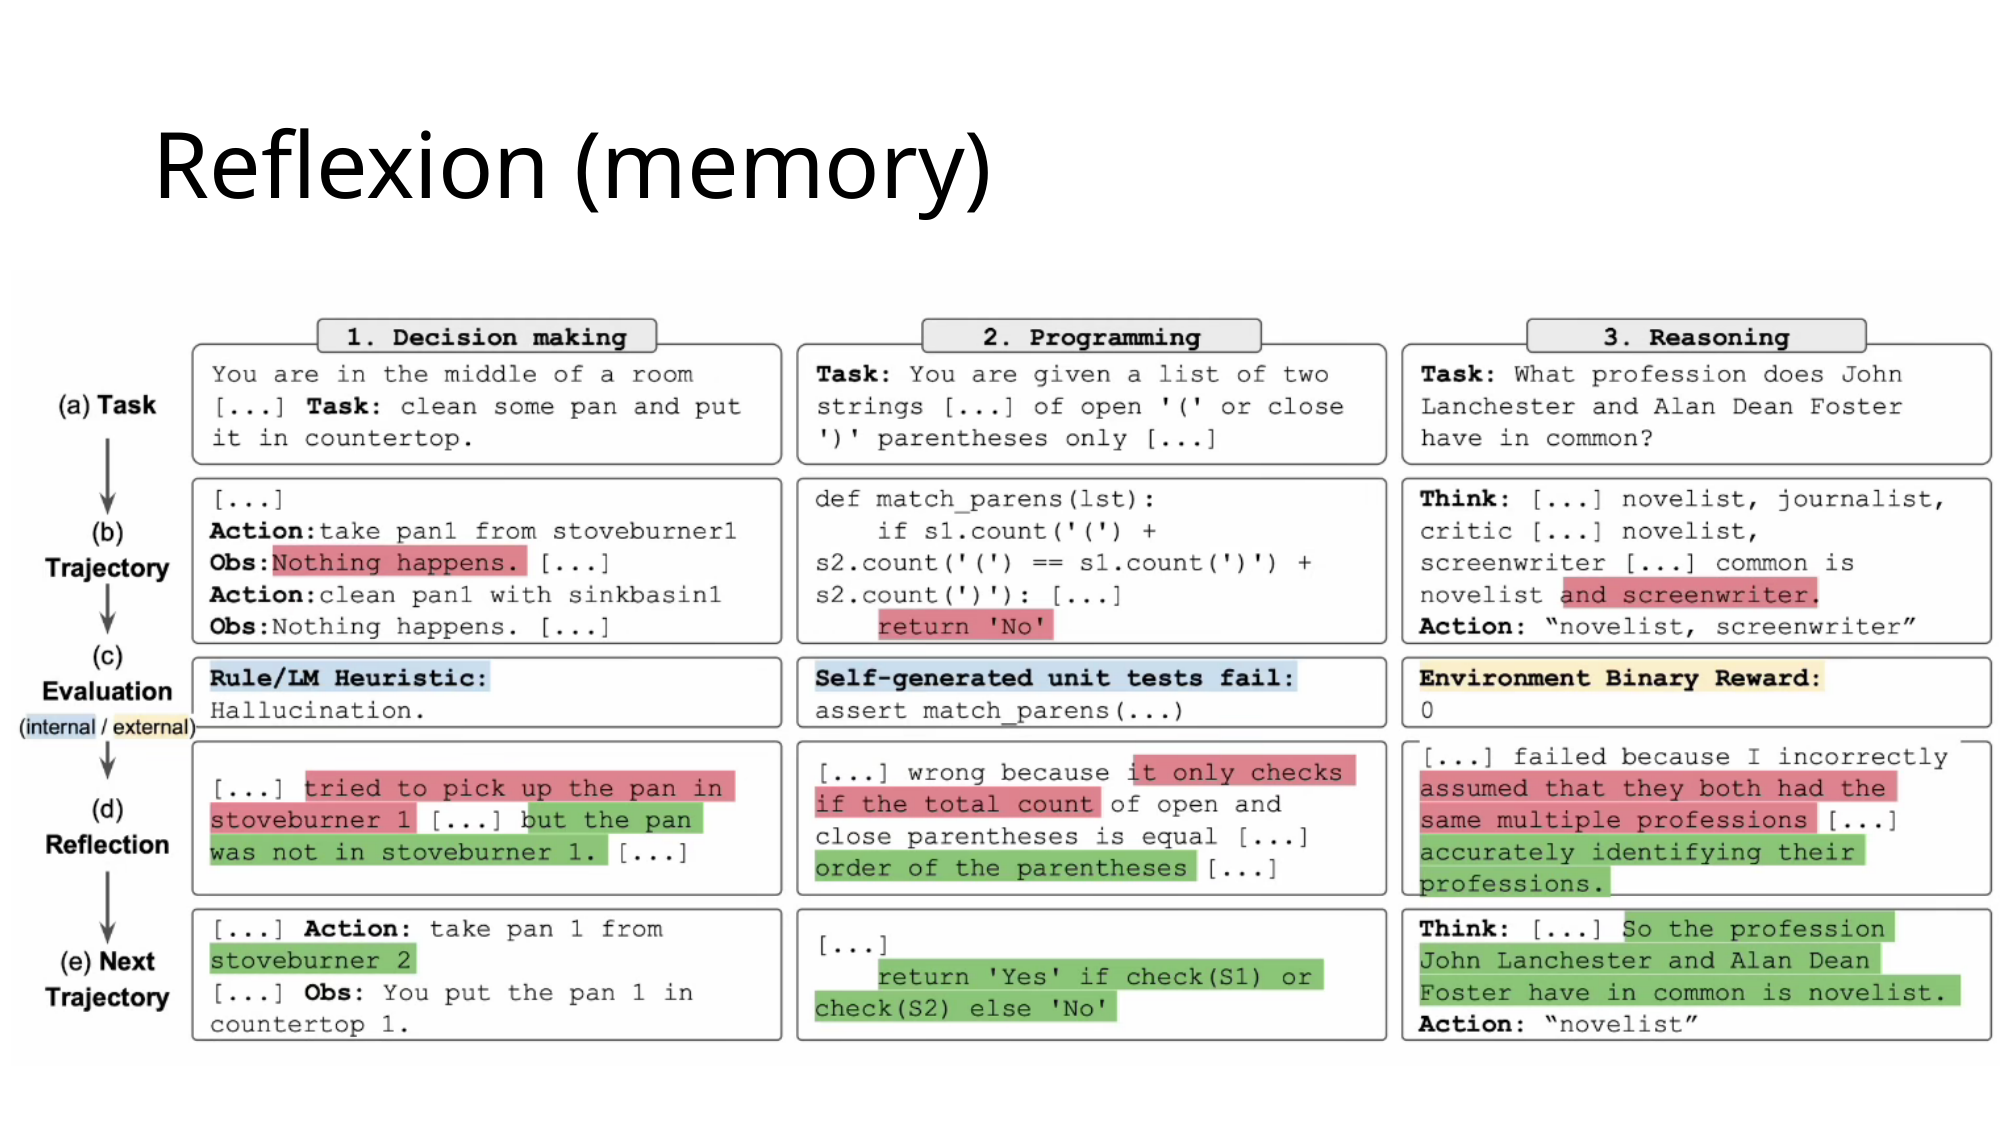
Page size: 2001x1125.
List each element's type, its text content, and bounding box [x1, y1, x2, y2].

title Reflexion (memory) [137, 59, 1863, 270]
picture [11, 270, 2000, 1066]
